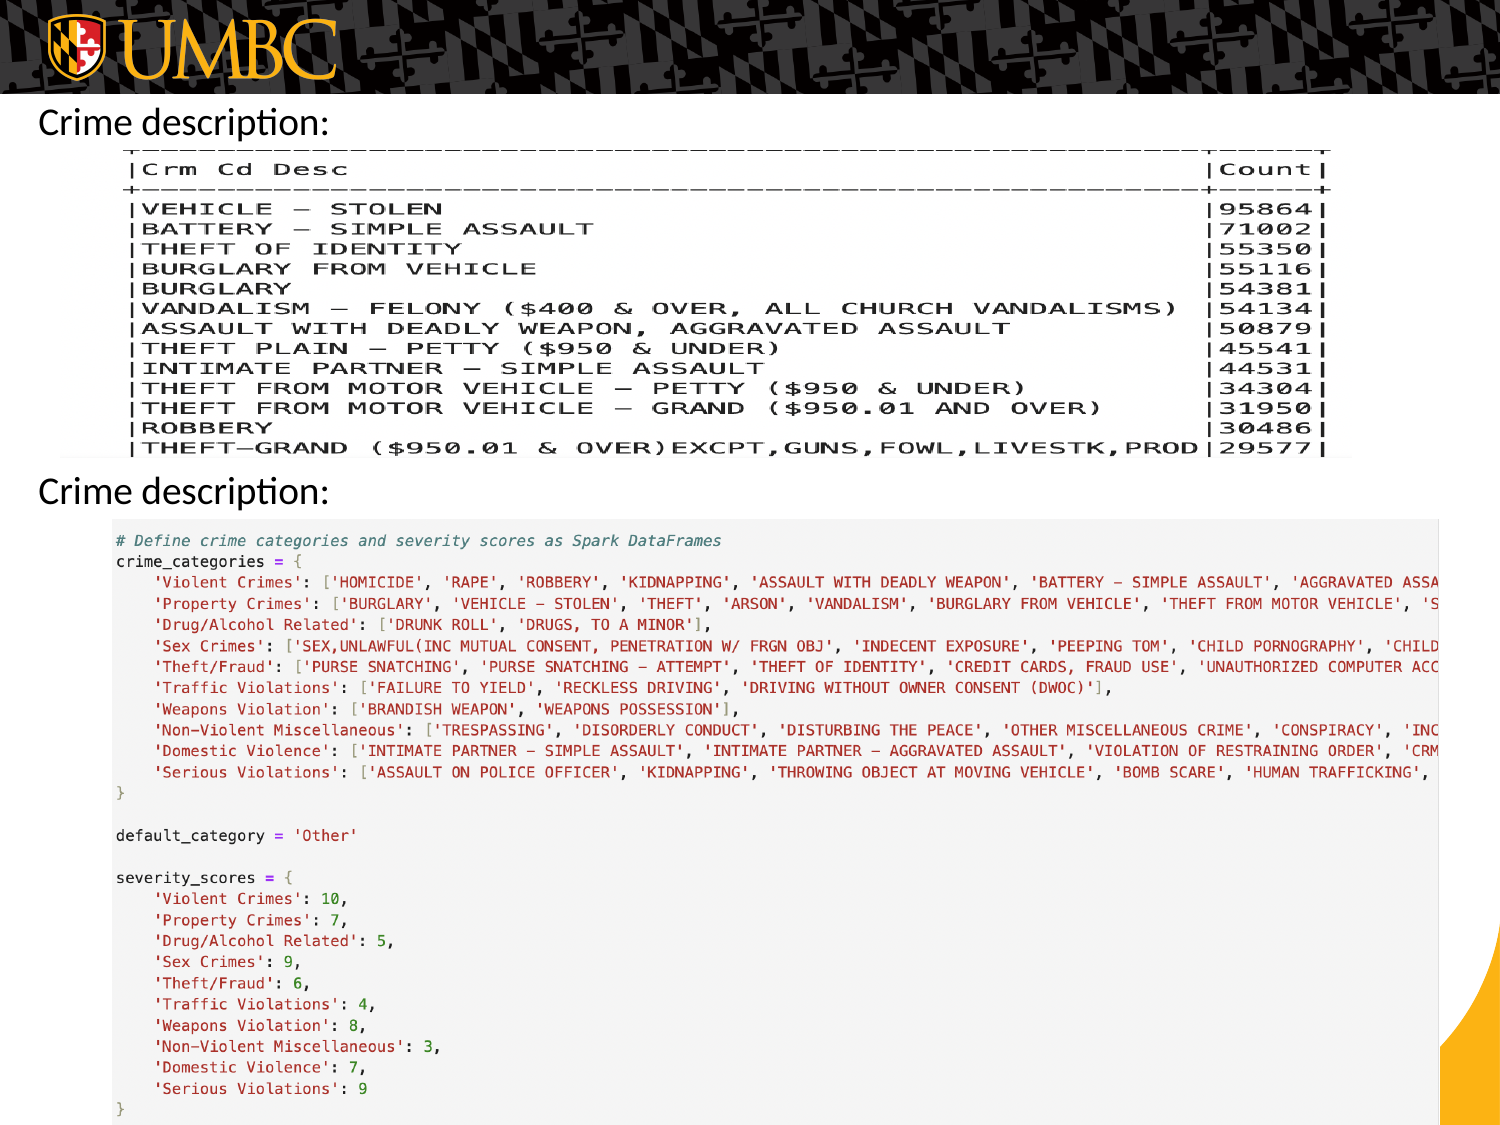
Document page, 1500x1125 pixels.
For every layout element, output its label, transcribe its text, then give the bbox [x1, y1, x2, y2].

text_box Crime description: [23, 457, 1440, 520]
picture [0, 0, 1500, 94]
subtitle Crime description: [23, 88, 1440, 151]
picture [60, 150, 1353, 458]
picture [112, 519, 1500, 1125]
